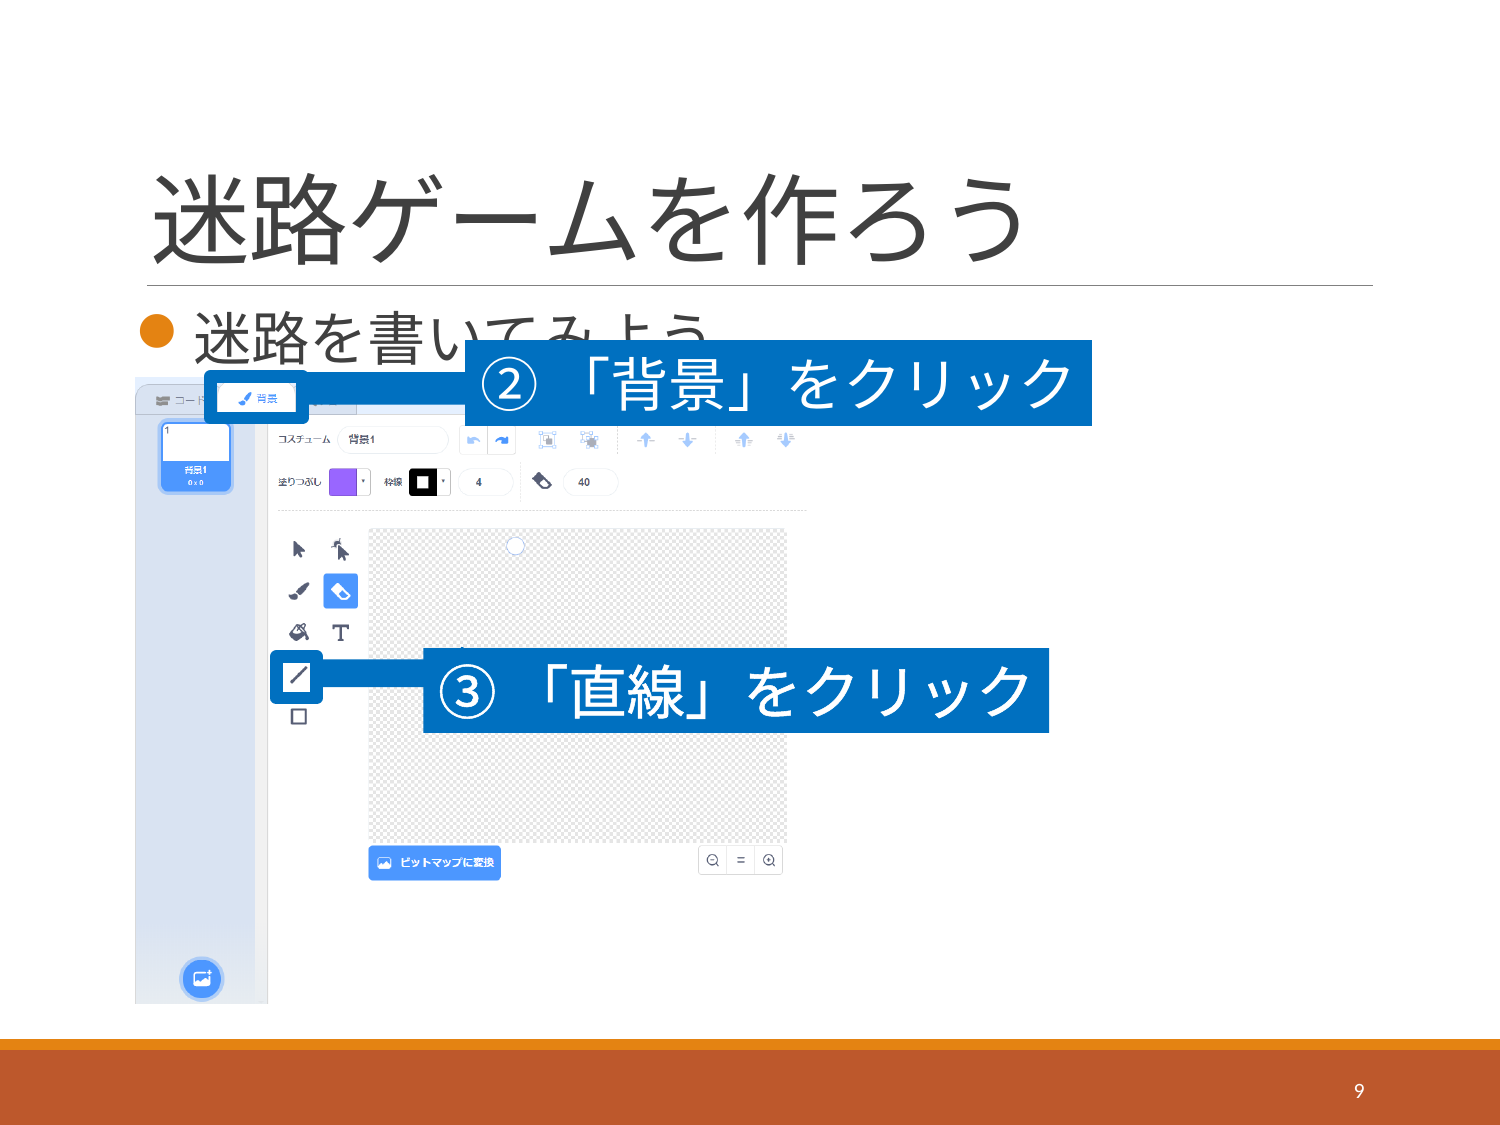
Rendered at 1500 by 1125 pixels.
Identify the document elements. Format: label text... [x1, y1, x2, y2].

slide_number 8 [1218, 1059, 1380, 1120]
text_box ②「背景」をクリック [465, 340, 1092, 426]
picture [134, 377, 825, 1004]
text_box ③「直線」をクリック [835, 648, 1050, 733]
title 迷路ゲームを作ろう [135, 47, 1373, 285]
list 迷路を書いてみよう [135, 302, 1373, 963]
